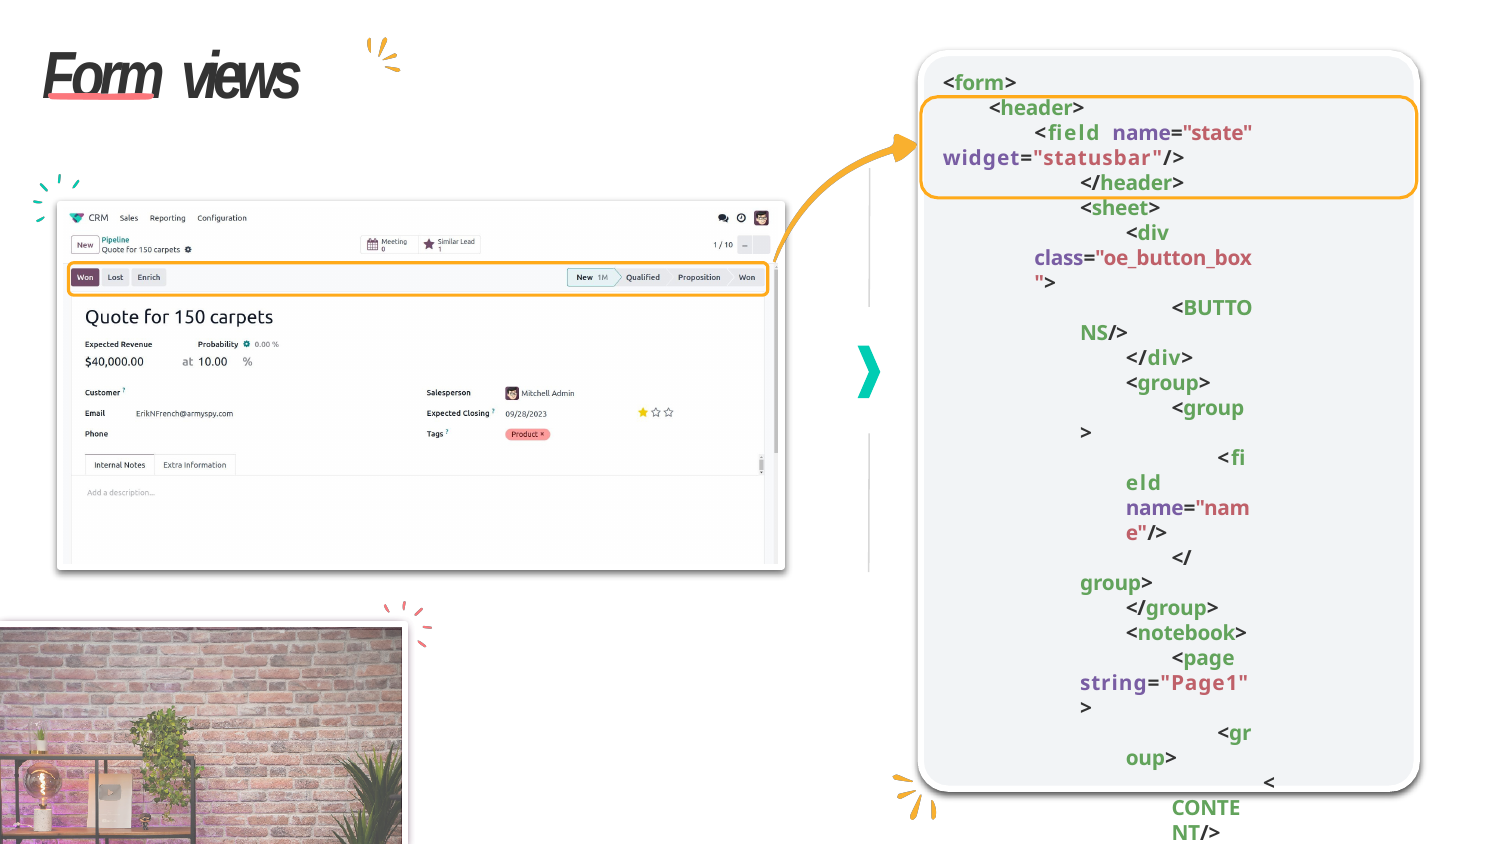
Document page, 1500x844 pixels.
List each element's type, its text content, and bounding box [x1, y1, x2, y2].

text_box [18, 162, 61, 583]
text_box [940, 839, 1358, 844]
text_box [0, 587, 444, 844]
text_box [47, 29, 410, 100]
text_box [908, 43, 1430, 805]
title Form views [40, 29, 61, 160]
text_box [66, 94, 1419, 831]
